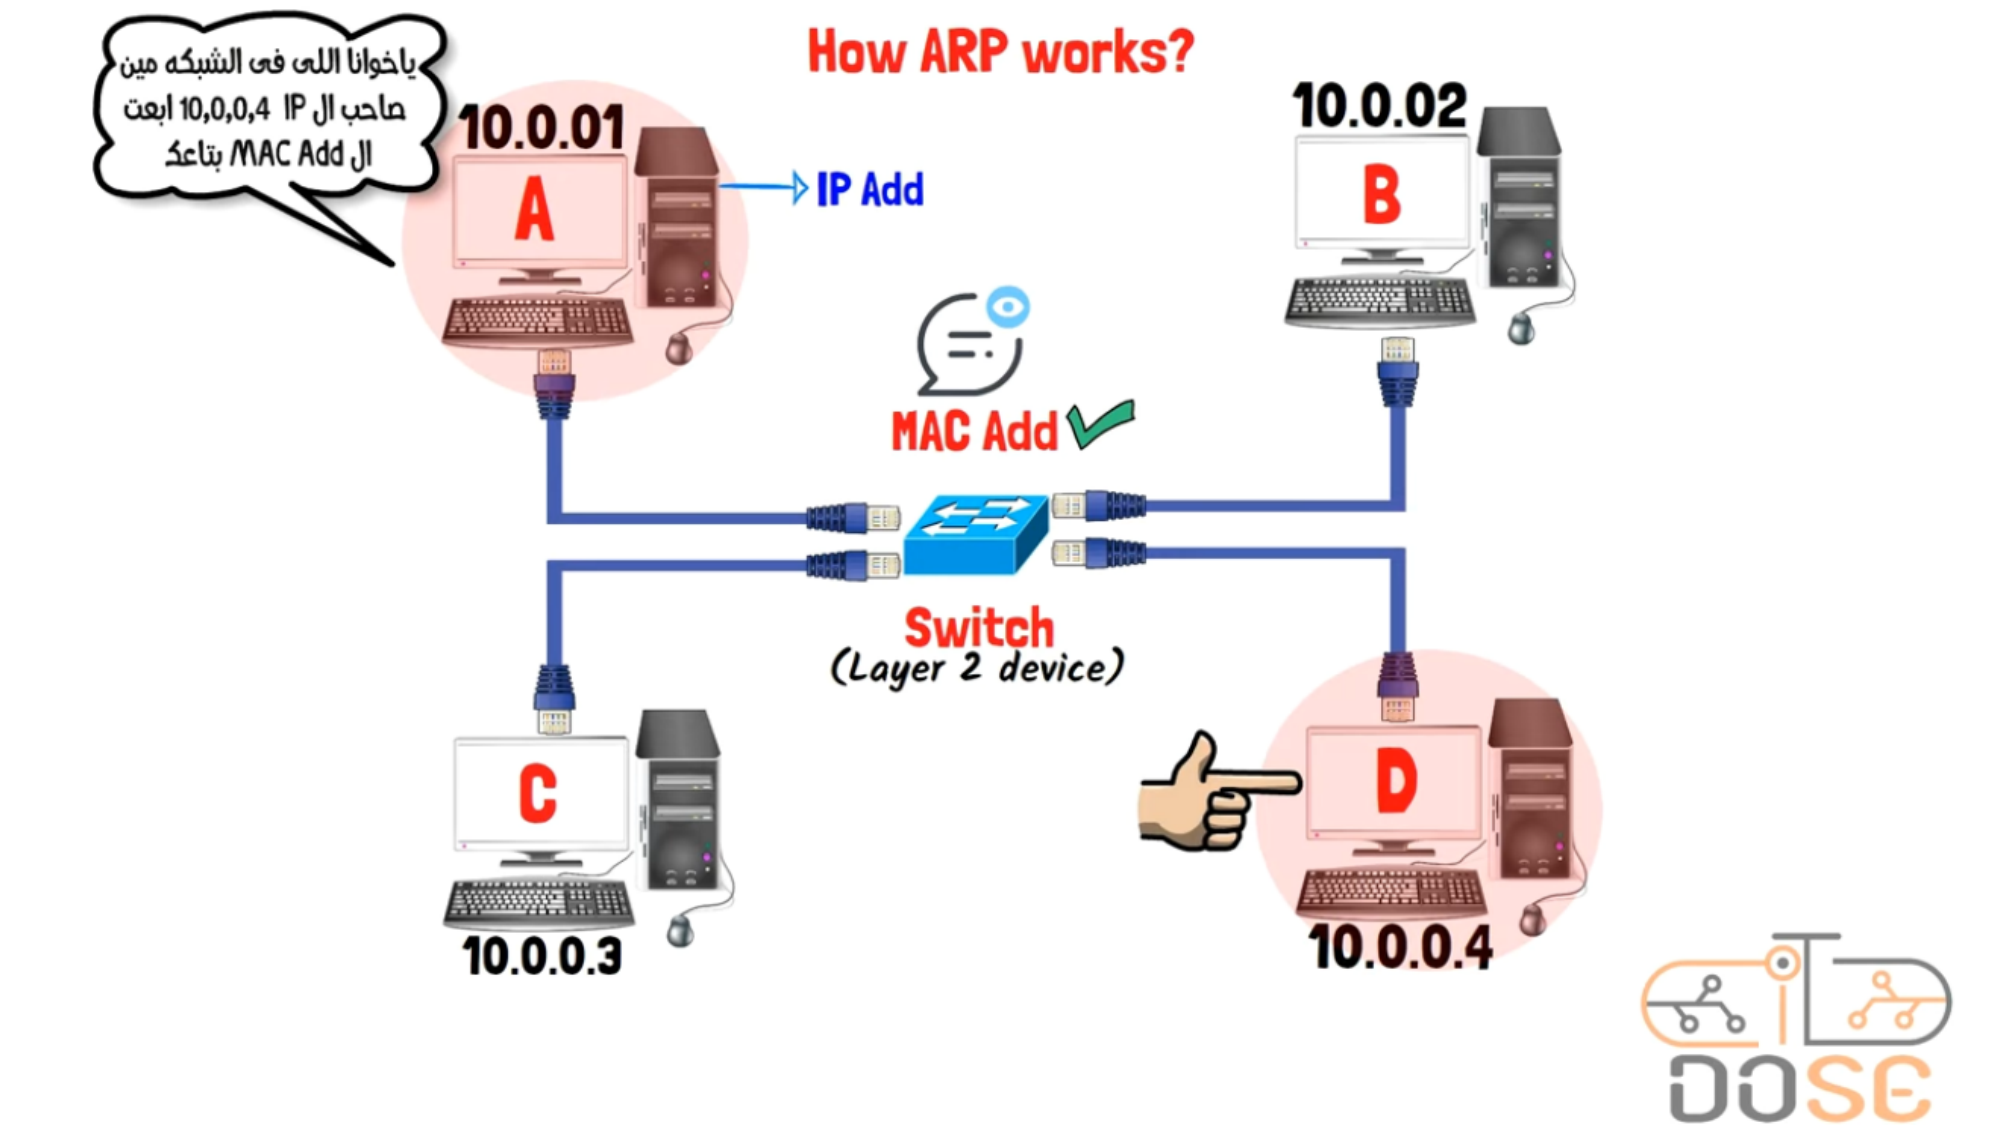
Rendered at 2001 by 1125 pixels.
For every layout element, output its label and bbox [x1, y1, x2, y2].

list [0, 0, 2000, 1125]
